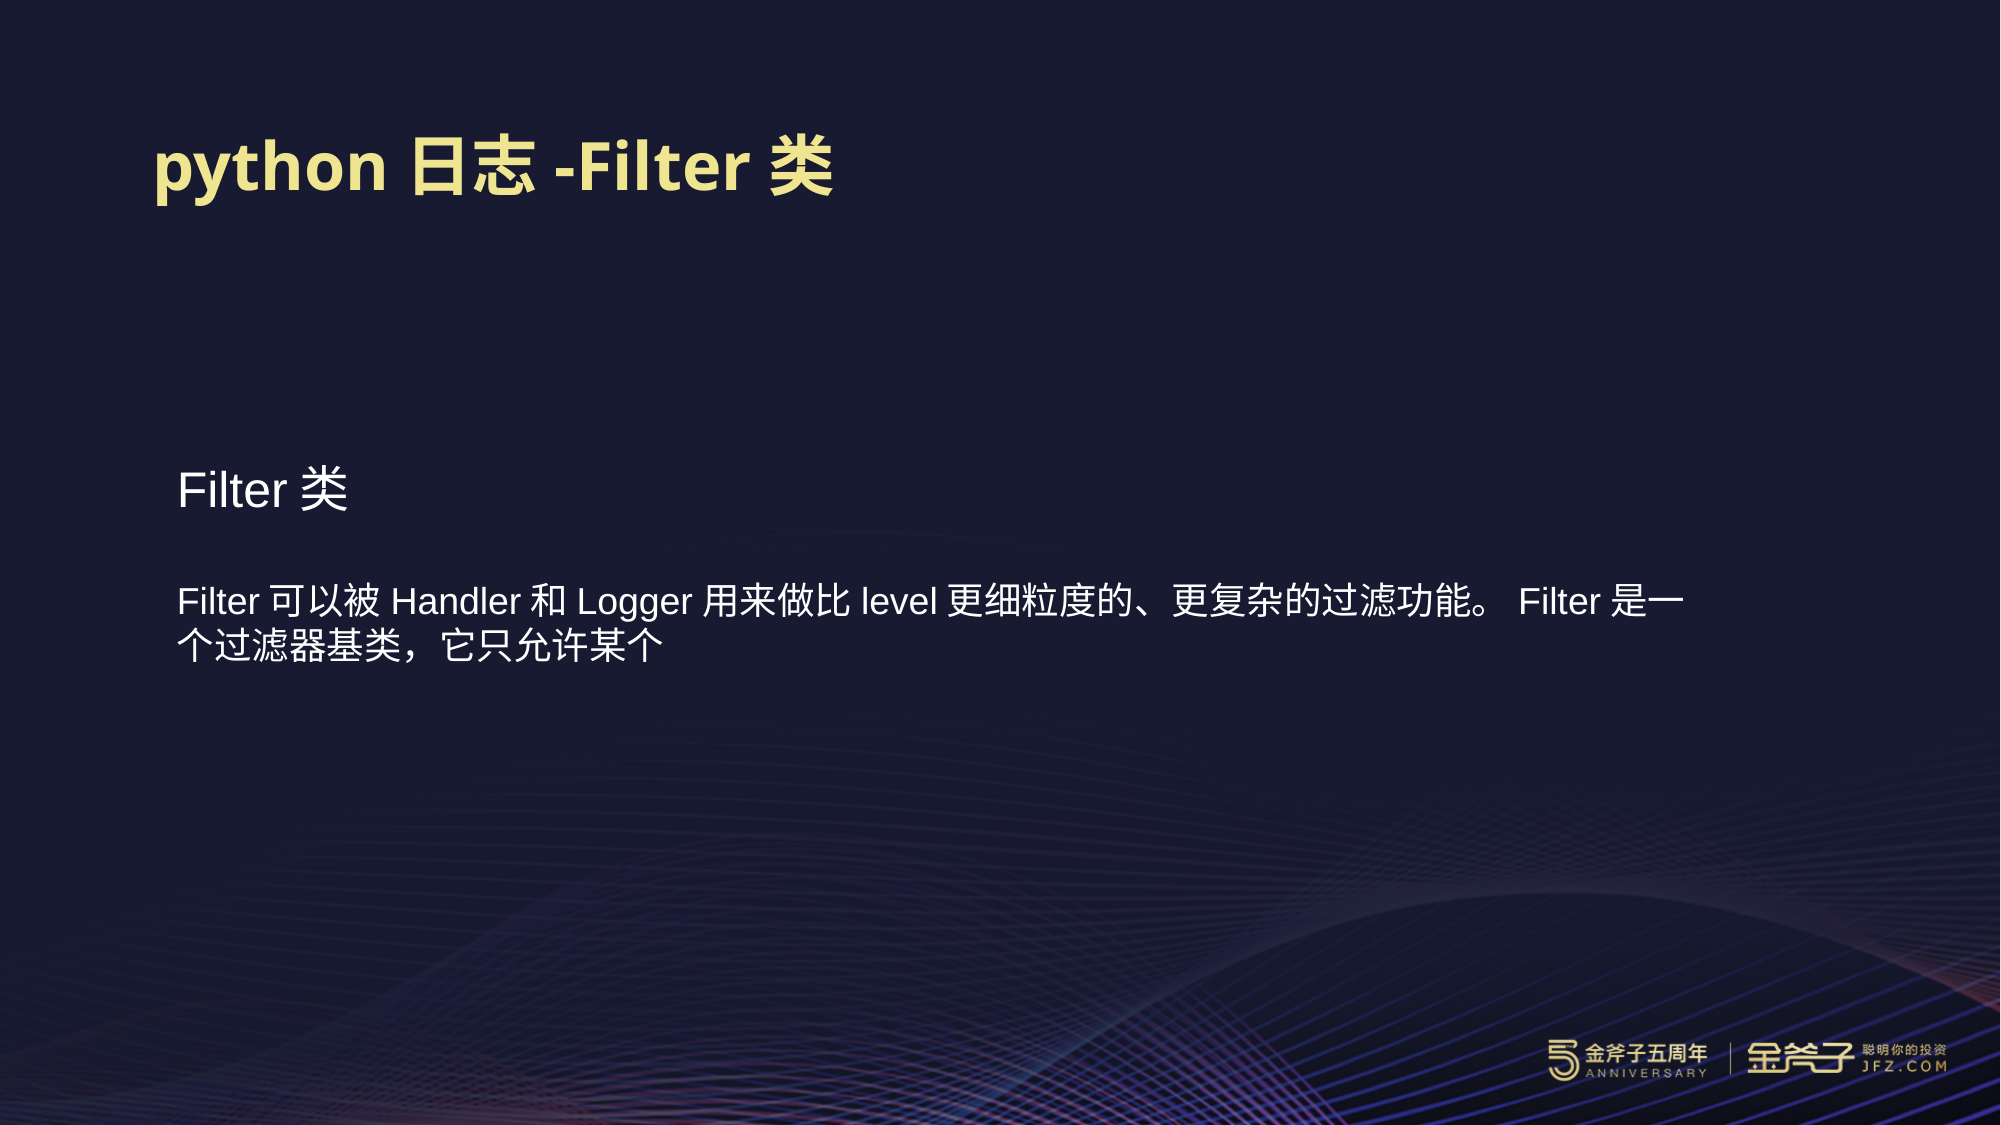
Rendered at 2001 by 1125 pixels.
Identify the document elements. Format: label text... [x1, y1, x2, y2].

picture [0, 0, 2001, 1125]
title python日志-Filter类 [137, 59, 1863, 278]
text_box Filter类 Filter可以被Handler和Logger用来做比level更细粒度的、更复杂的过滤功能。Filter是一个过滤器基类，它只允许某个 [162, 449, 1734, 675]
